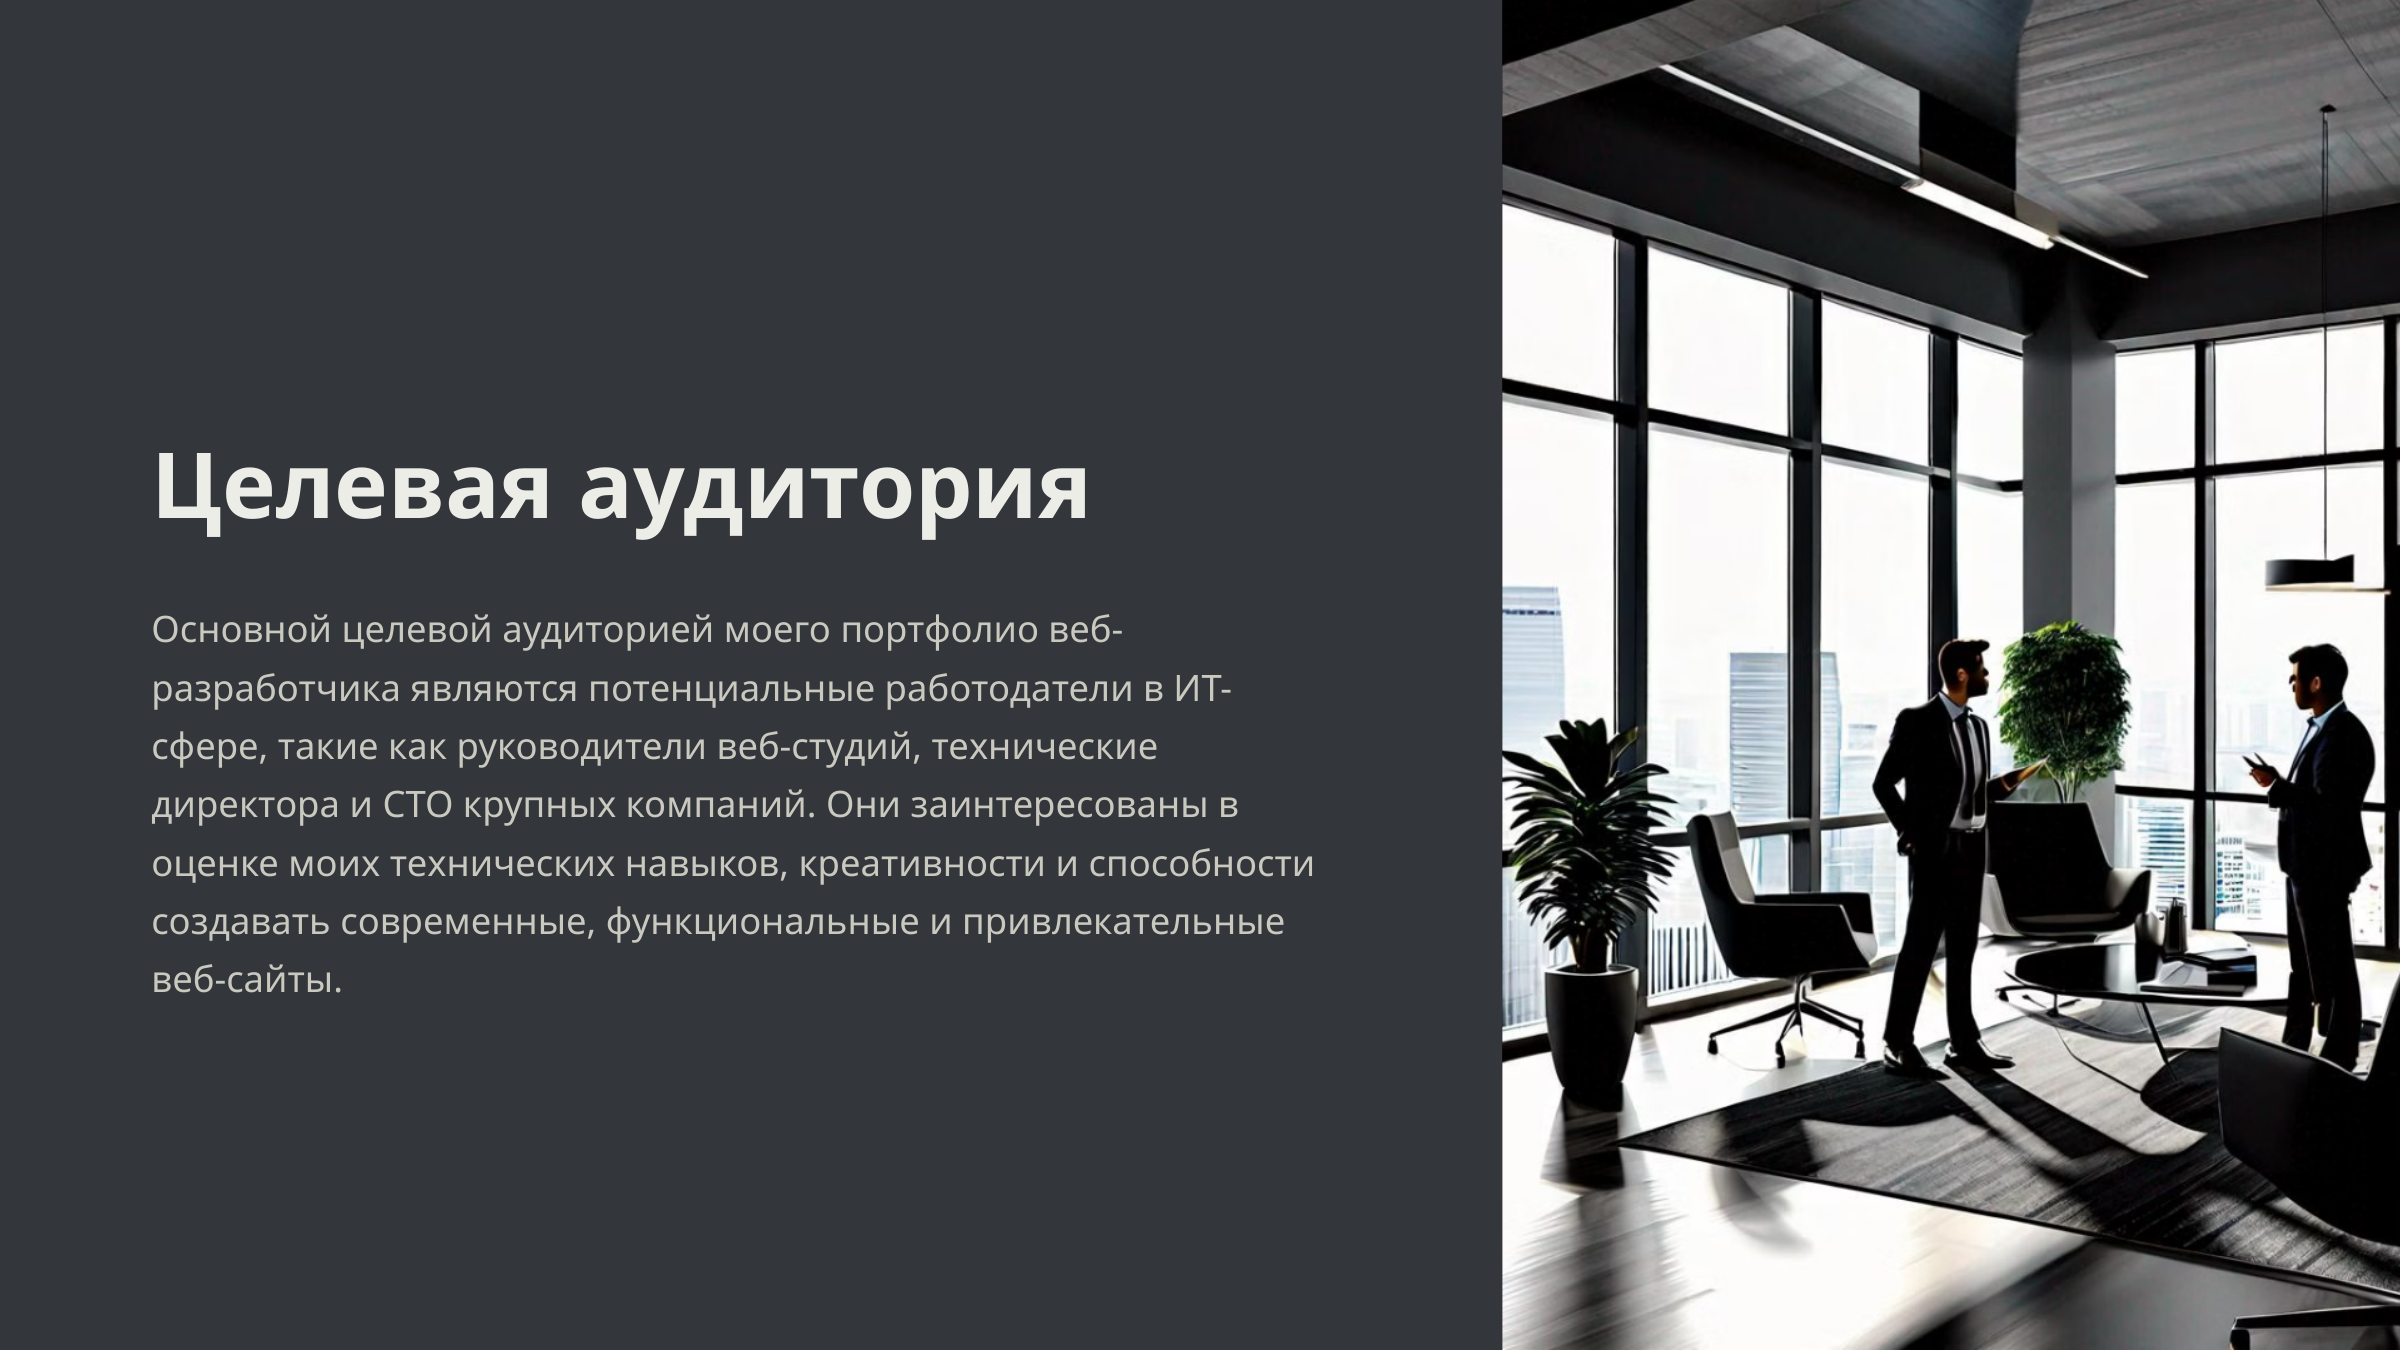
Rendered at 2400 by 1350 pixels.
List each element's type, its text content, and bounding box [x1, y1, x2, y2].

text_box Целевая аудитория [136, 415, 1080, 530]
text_box [0, 0, 1501, 1350]
picture [1501, 0, 2400, 1350]
text_box Основной целевой аудиторией моего портфолио веб-разработчика являются потенциальные работодатели в ИТ-сфере, такие как руководители веб-студий, технические директора и CTO крупных компаний. Они заинтересованы в оценке моих технических навыков, креативности и способности создавать современные, функциональные и привлекательные веб-сайты. [136, 584, 1364, 935]
